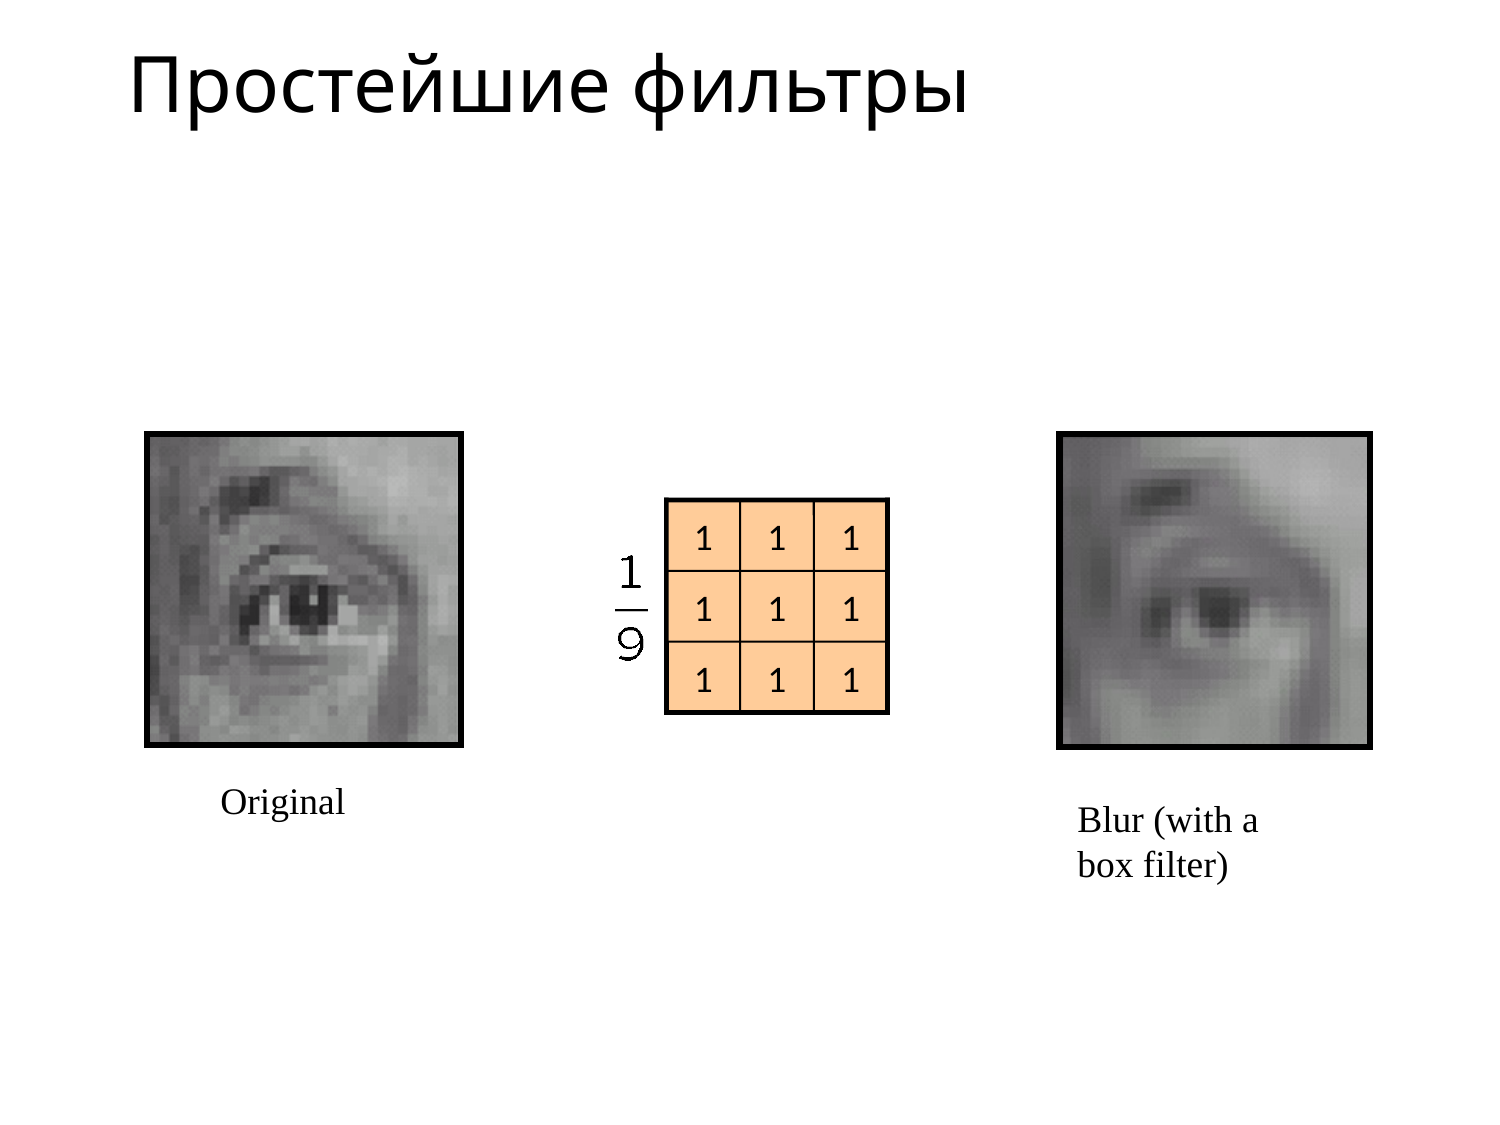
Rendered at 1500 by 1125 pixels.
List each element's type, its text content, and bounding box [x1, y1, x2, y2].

picture [149, 437, 458, 743]
text_box Original [205, 769, 361, 829]
picture [1062, 437, 1368, 744]
text_box Blur (with a box filter) [1062, 787, 1335, 893]
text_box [612, 499, 888, 713]
title Простейшие фильтры [112, 37, 1238, 138]
